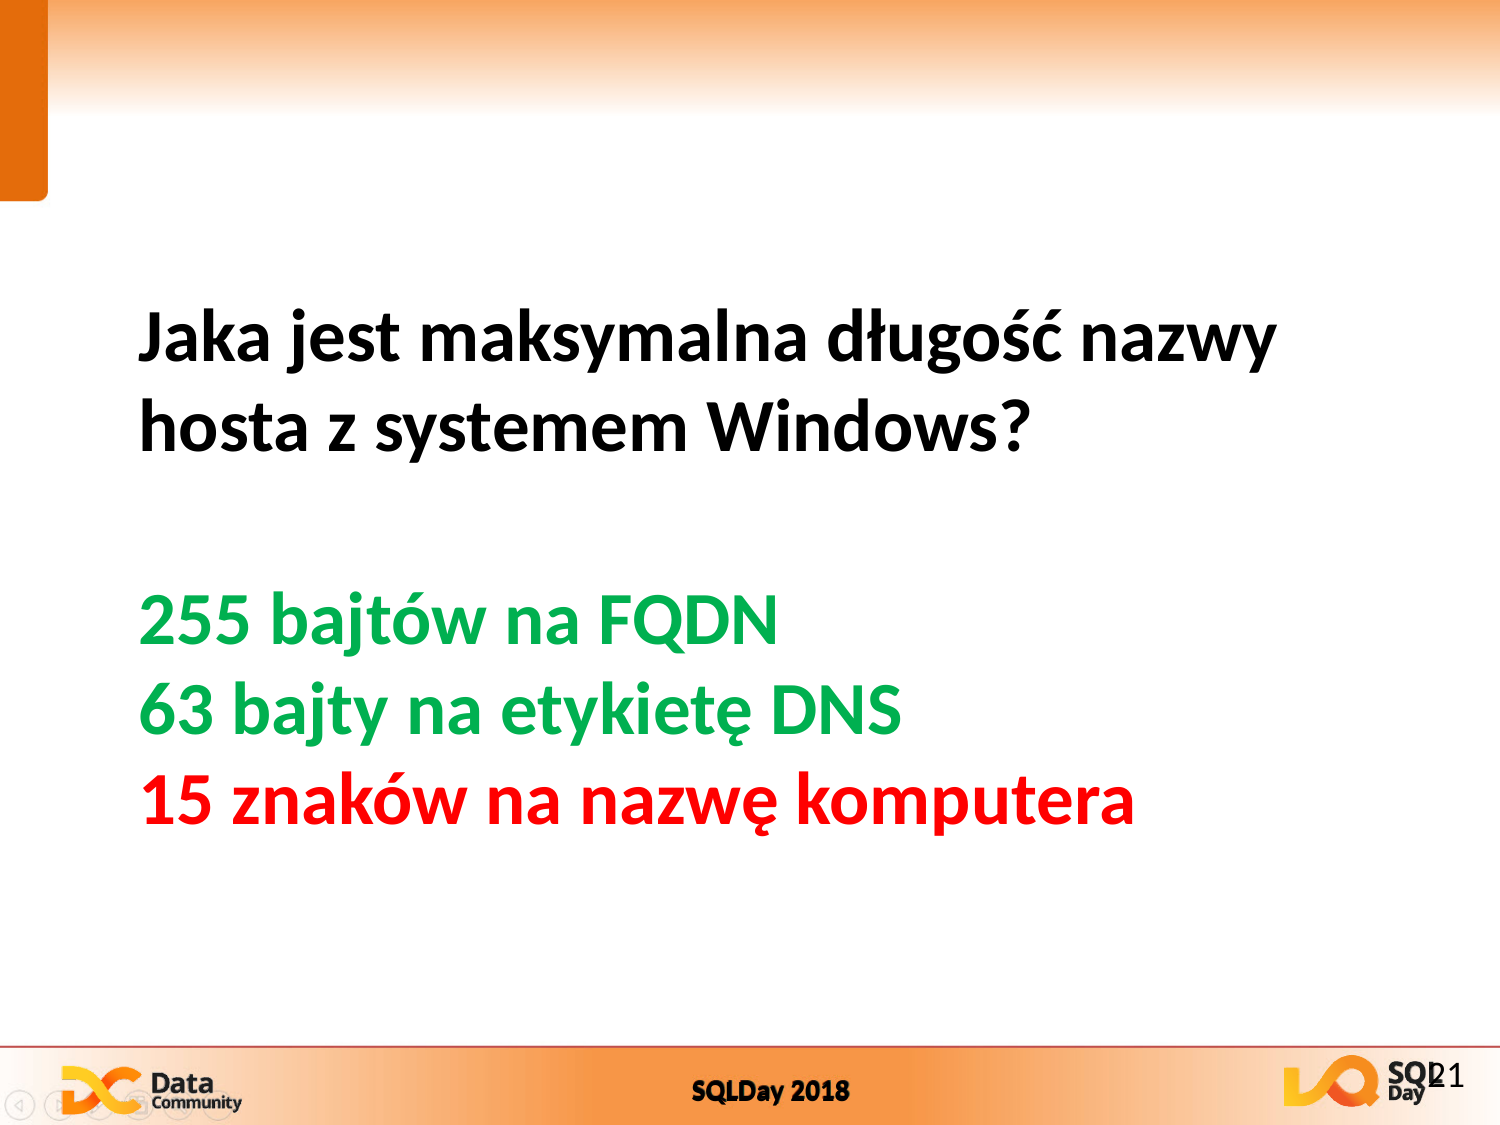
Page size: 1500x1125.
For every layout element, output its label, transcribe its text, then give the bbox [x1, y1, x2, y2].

picture [0, 0, 1500, 1125]
text_box 21 [1412, 1042, 1500, 1103]
text_box Jaka jest maksymalna długość nazwy hosta z systemem Windows? [123, 278, 1365, 474]
text_box 255 bajtów na FQDN 63 bajty na etykietę DNS 15 znaków na nazwę komputera [123, 562, 1365, 848]
